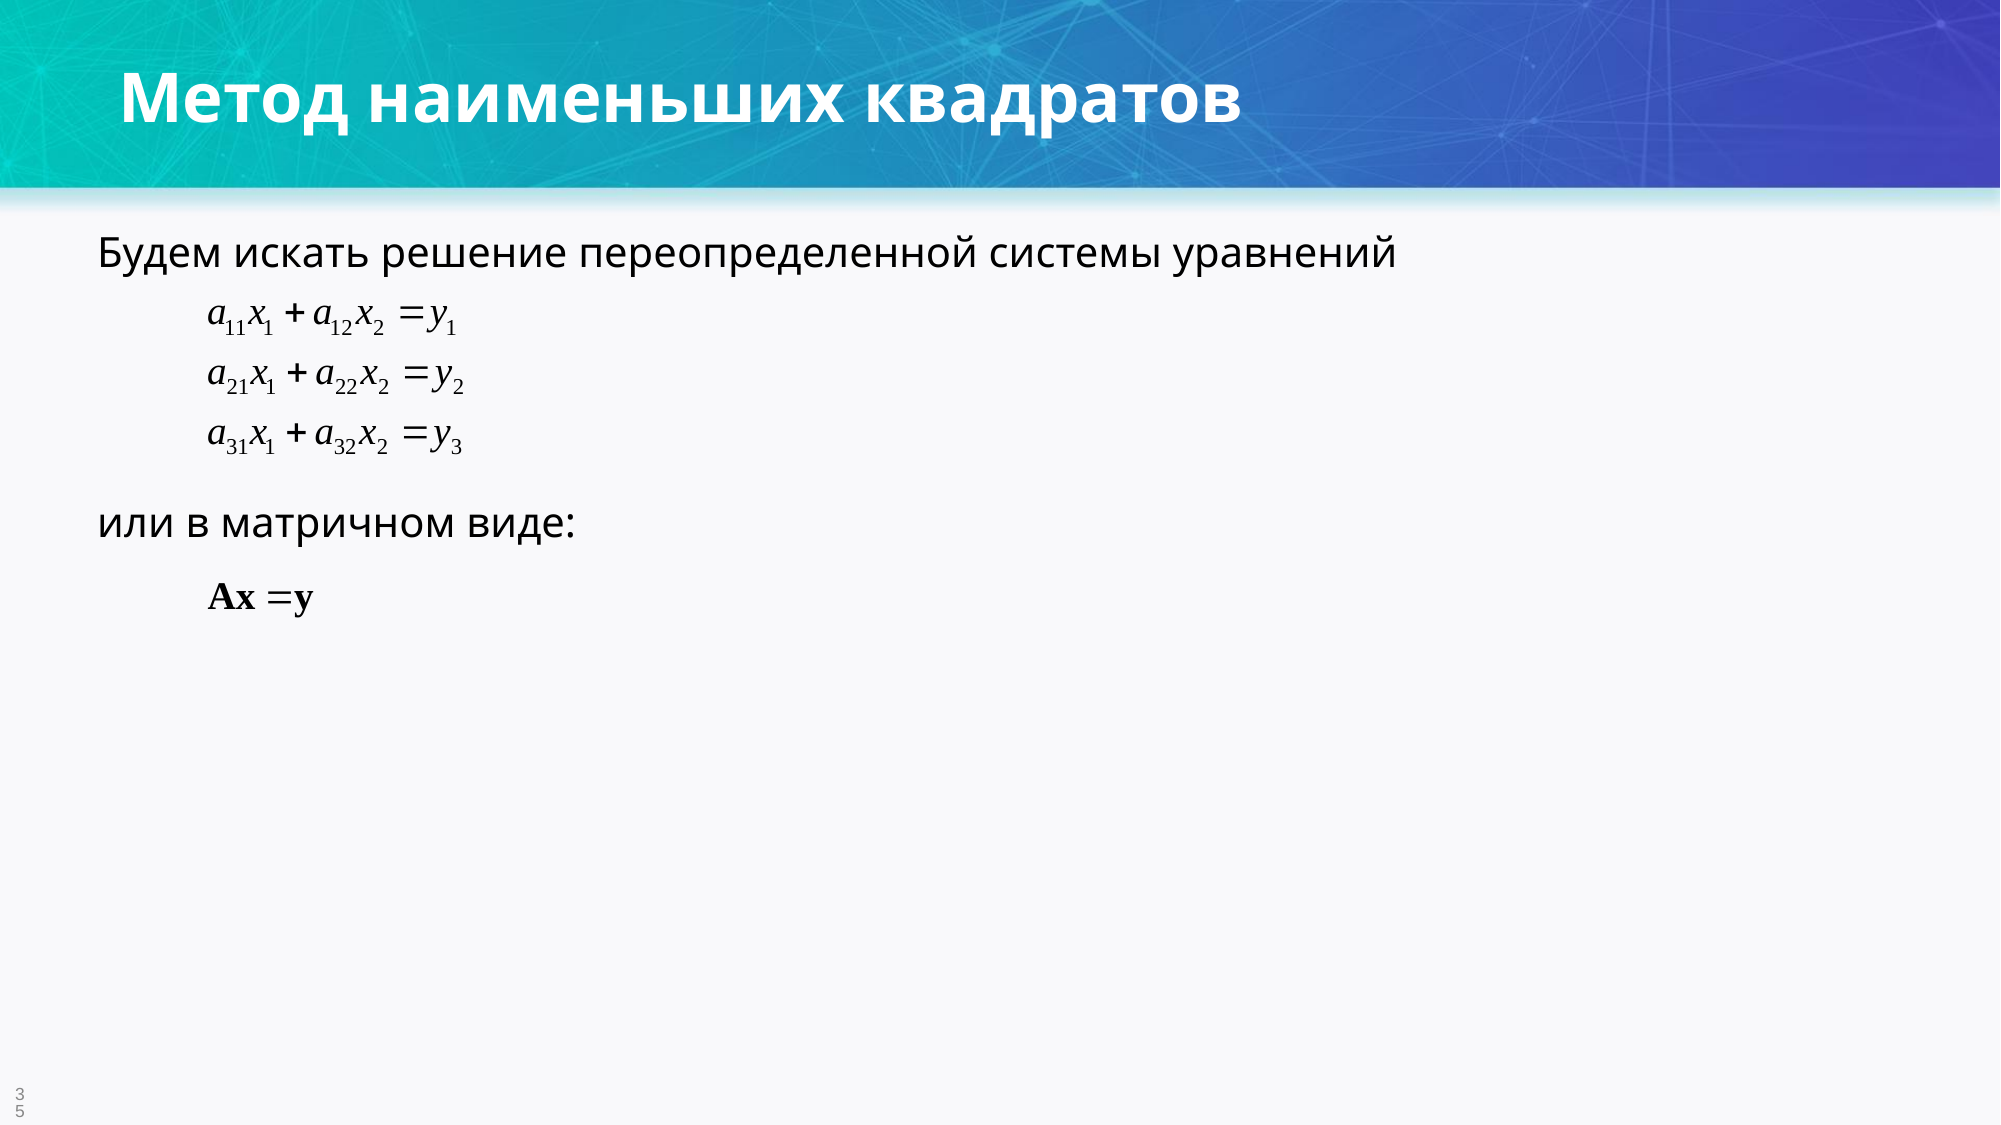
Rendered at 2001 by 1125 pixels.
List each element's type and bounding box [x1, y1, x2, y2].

picture [0, 0, 2000, 1125]
text_box [201, 286, 474, 464]
text_box [201, 575, 320, 627]
